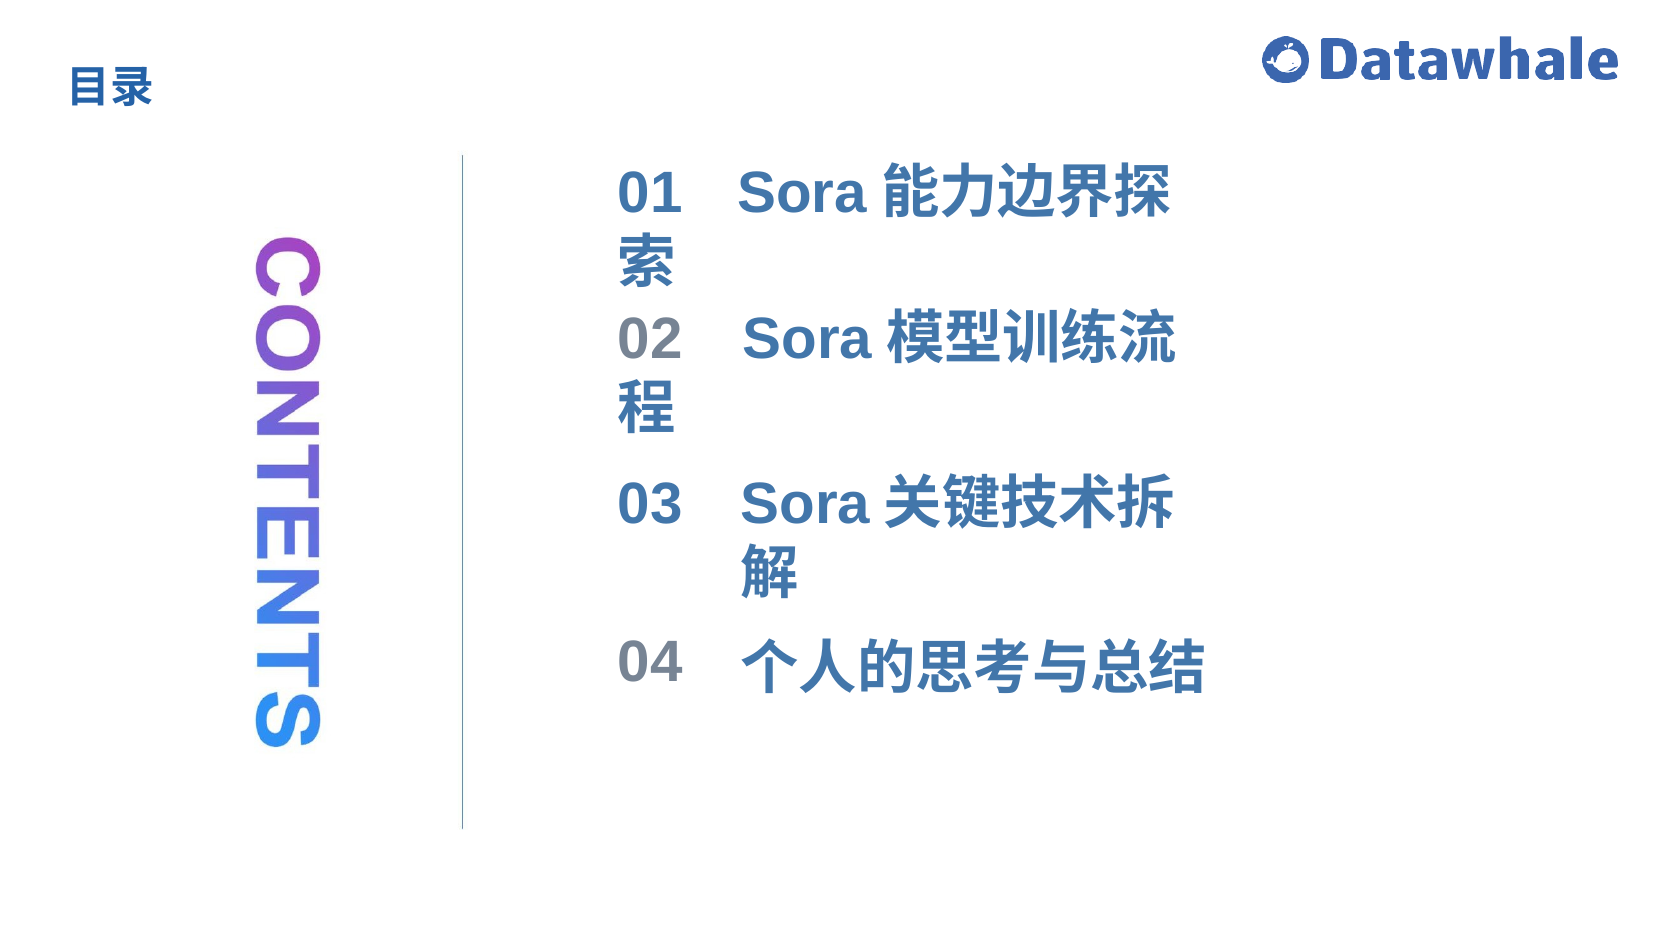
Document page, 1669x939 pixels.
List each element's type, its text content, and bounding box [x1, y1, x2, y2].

text_box 03 [615, 463, 685, 536]
text_box 个人的思考与总结 [738, 628, 1210, 701]
picture [1320, 38, 1357, 79]
picture [1361, 48, 1390, 80]
picture [254, 150, 469, 830]
text_box Sora关键技术拆解 [738, 462, 1223, 605]
picture [1417, 48, 1447, 80]
text_box [1451, 48, 1495, 79]
title 01 Sora能力边界探索 [615, 152, 1218, 312]
picture [1534, 48, 1564, 80]
picture [1393, 41, 1415, 80]
text_box 04 [615, 620, 685, 693]
text_box [1499, 36, 1529, 79]
text_box 目录 [64, 56, 157, 112]
text_box 02 Sora模型训练流程 [615, 298, 1223, 441]
picture [1262, 36, 1309, 83]
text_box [1570, 36, 1619, 80]
